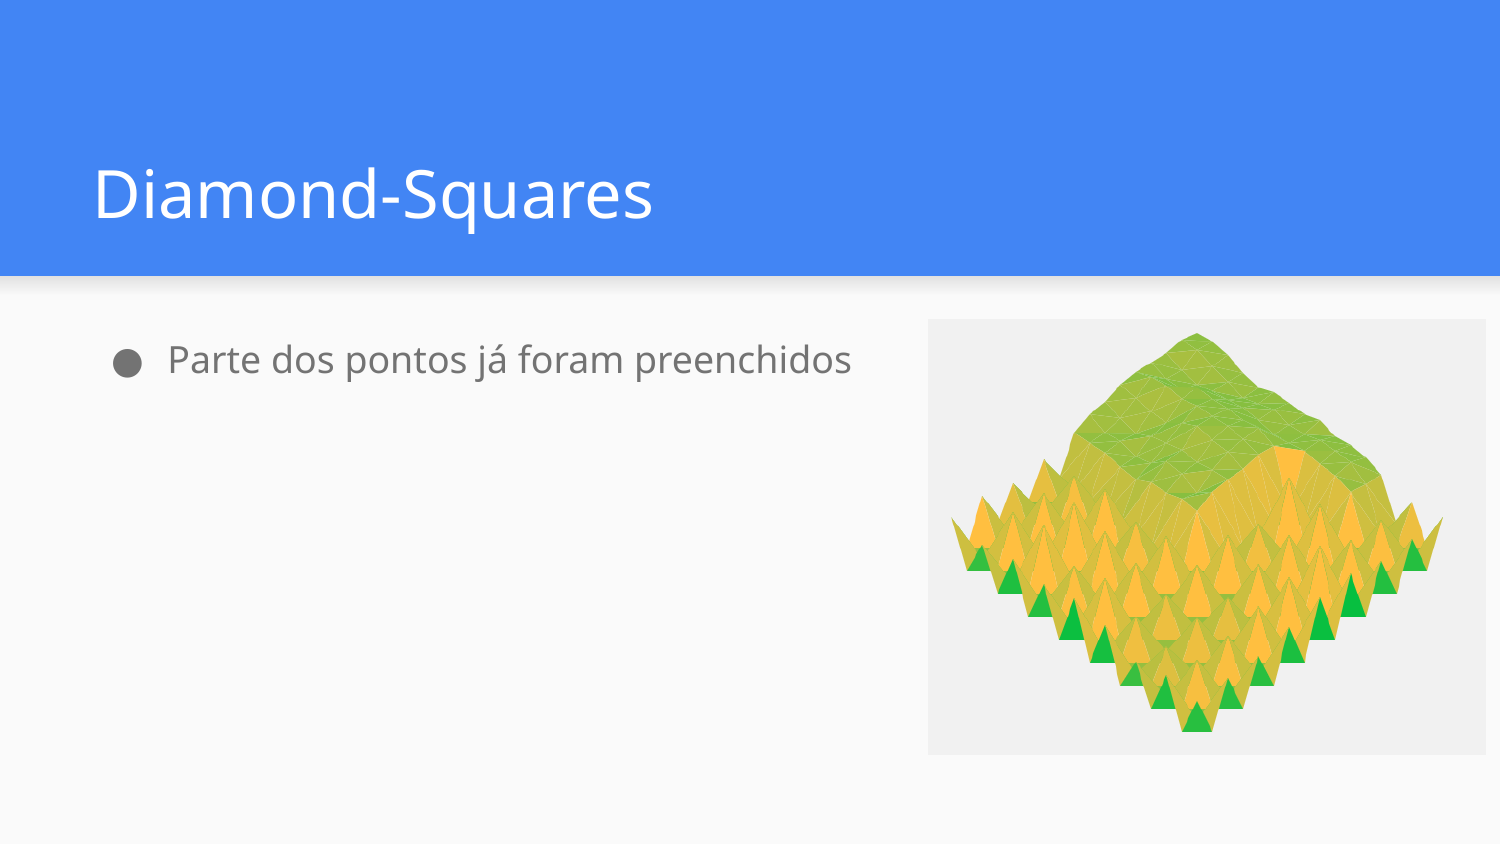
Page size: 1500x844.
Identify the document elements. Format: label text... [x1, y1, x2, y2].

picture [927, 318, 1486, 756]
list Parte dos pontos já foram preenchidos [77, 314, 929, 760]
title Diamond-Squares [77, 121, 1427, 248]
